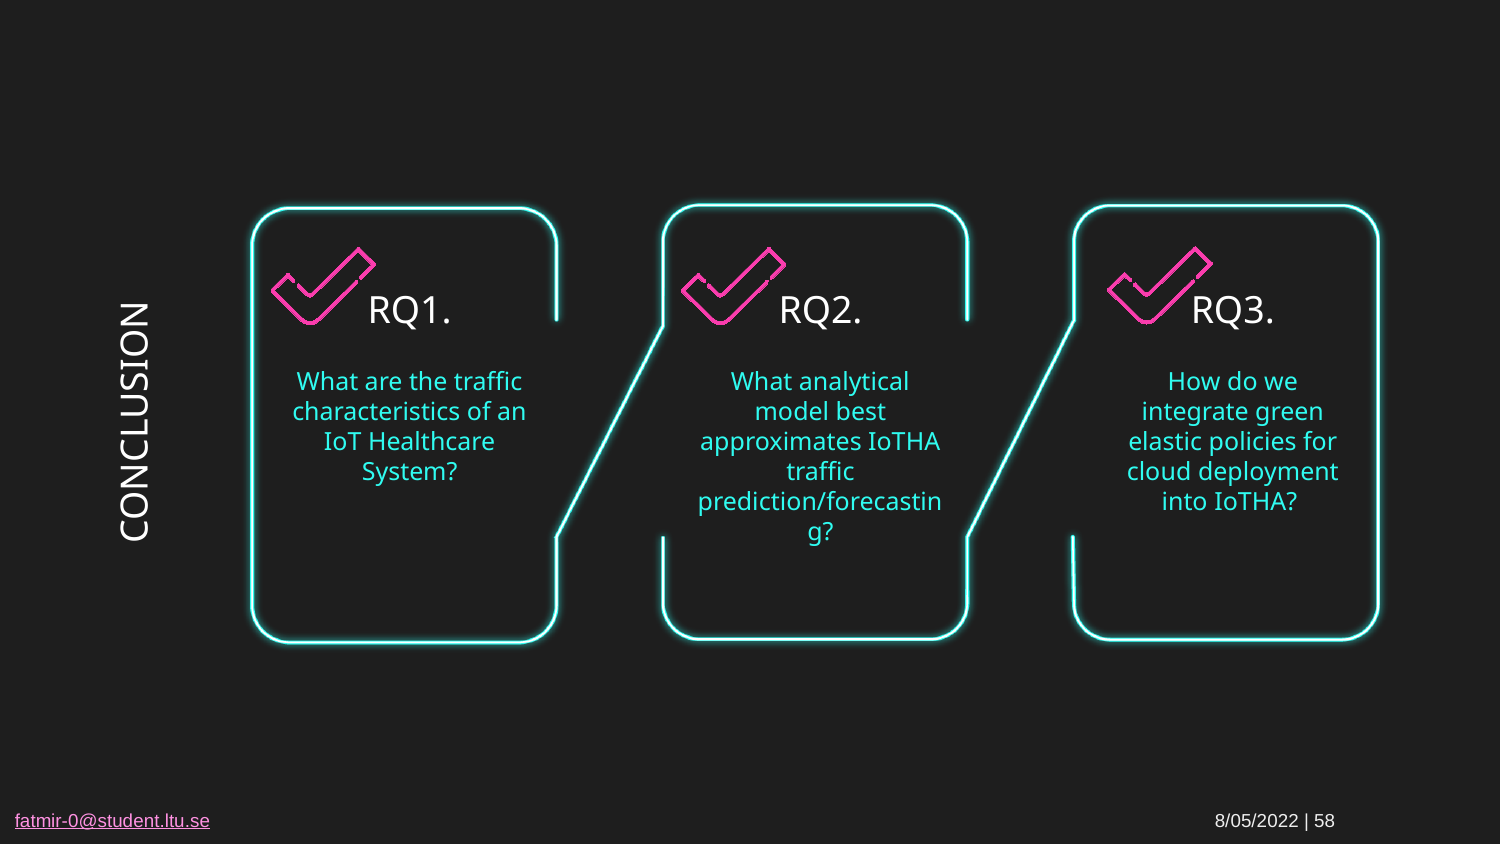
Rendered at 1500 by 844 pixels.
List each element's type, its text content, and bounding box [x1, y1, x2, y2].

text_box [270, 247, 377, 326]
picture [237, 190, 1391, 656]
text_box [680, 247, 787, 326]
title CONCLUSION [79, 122, 186, 723]
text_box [1106, 246, 1213, 325]
text_box fatmir-0@student.ltu.se 8/05/2022 | 58 [0, 801, 1500, 839]
